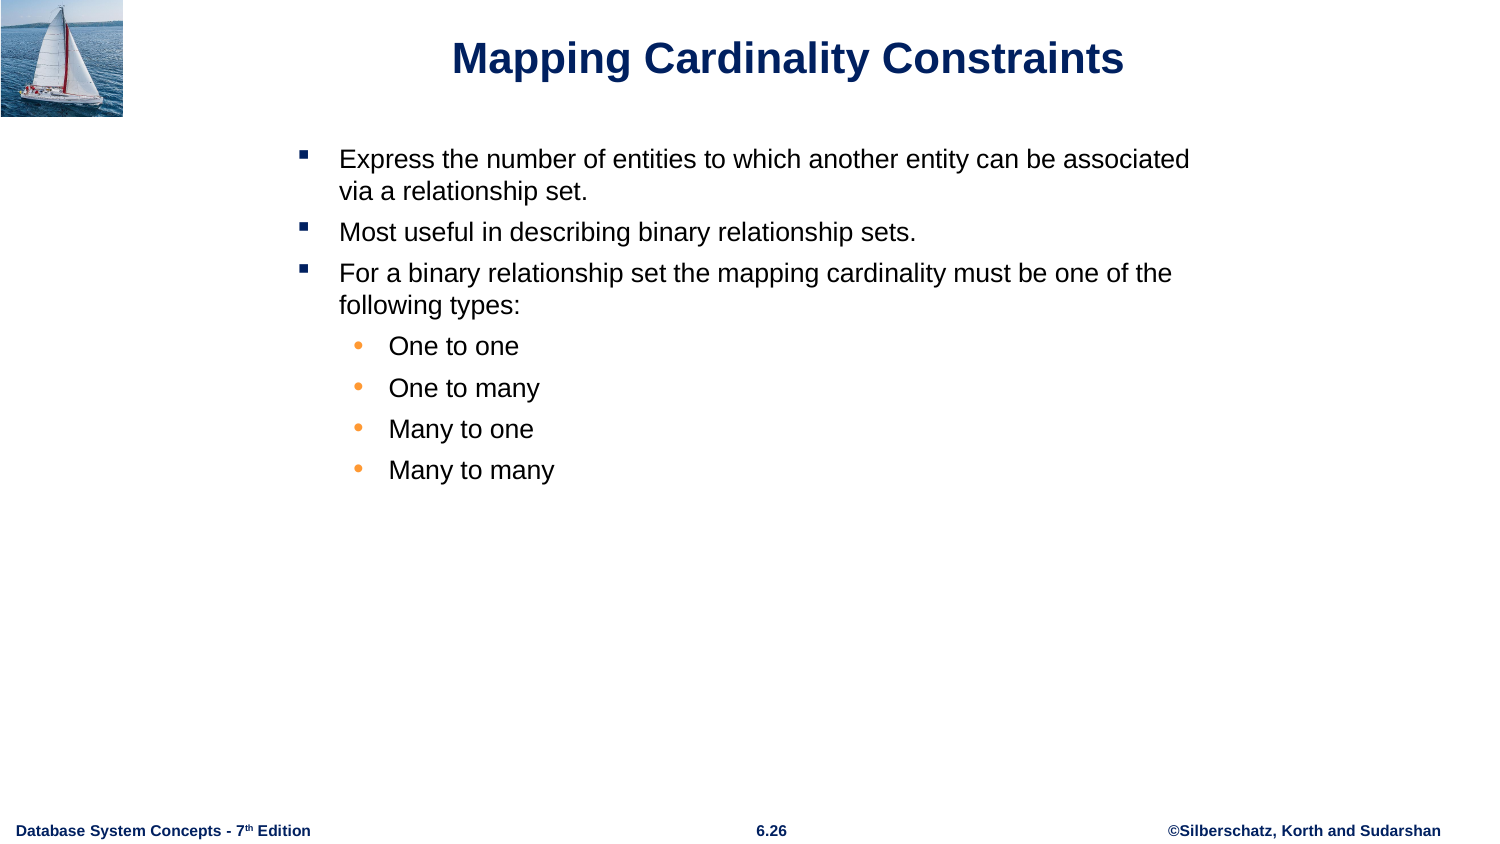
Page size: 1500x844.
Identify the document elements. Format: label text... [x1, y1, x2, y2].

list Express the number of entities to which another entity can be associated via a relationship set. Most useful in describing binary relationship sets. For a binary relationship set the mapping cardinality must be one of the following types: One to one One to many Many to one Many to many [282, 134, 1219, 641]
picture [0, 0, 123, 117]
title Mapping Cardinality Constraints [125, 14, 1452, 90]
